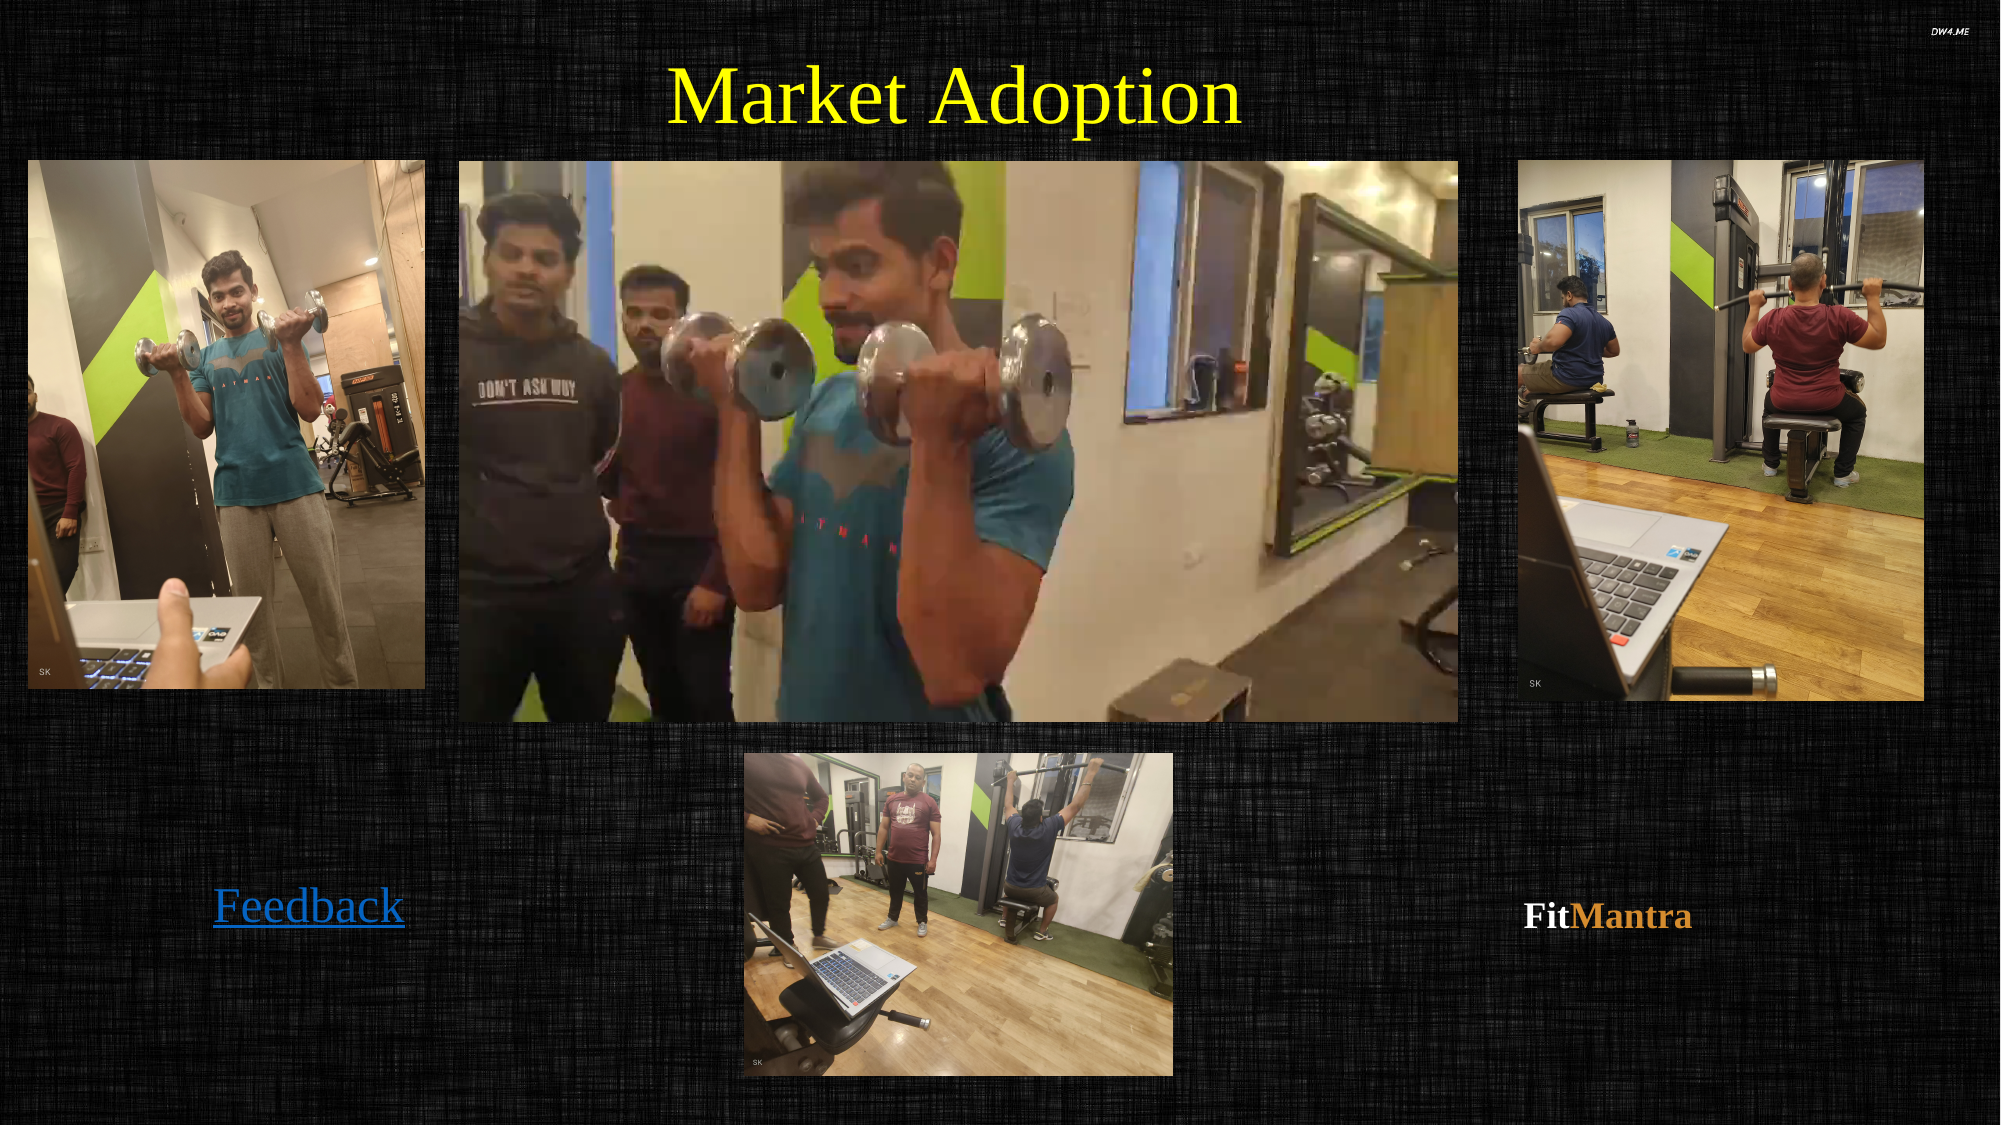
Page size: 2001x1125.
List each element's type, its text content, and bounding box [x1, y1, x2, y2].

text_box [458, 160, 1459, 723]
text_box Market Adoption [652, 32, 1280, 148]
text_box FitMantra [1509, 884, 1803, 944]
text_box Feedback [198, 864, 420, 940]
picture [0, 0, 2001, 1125]
